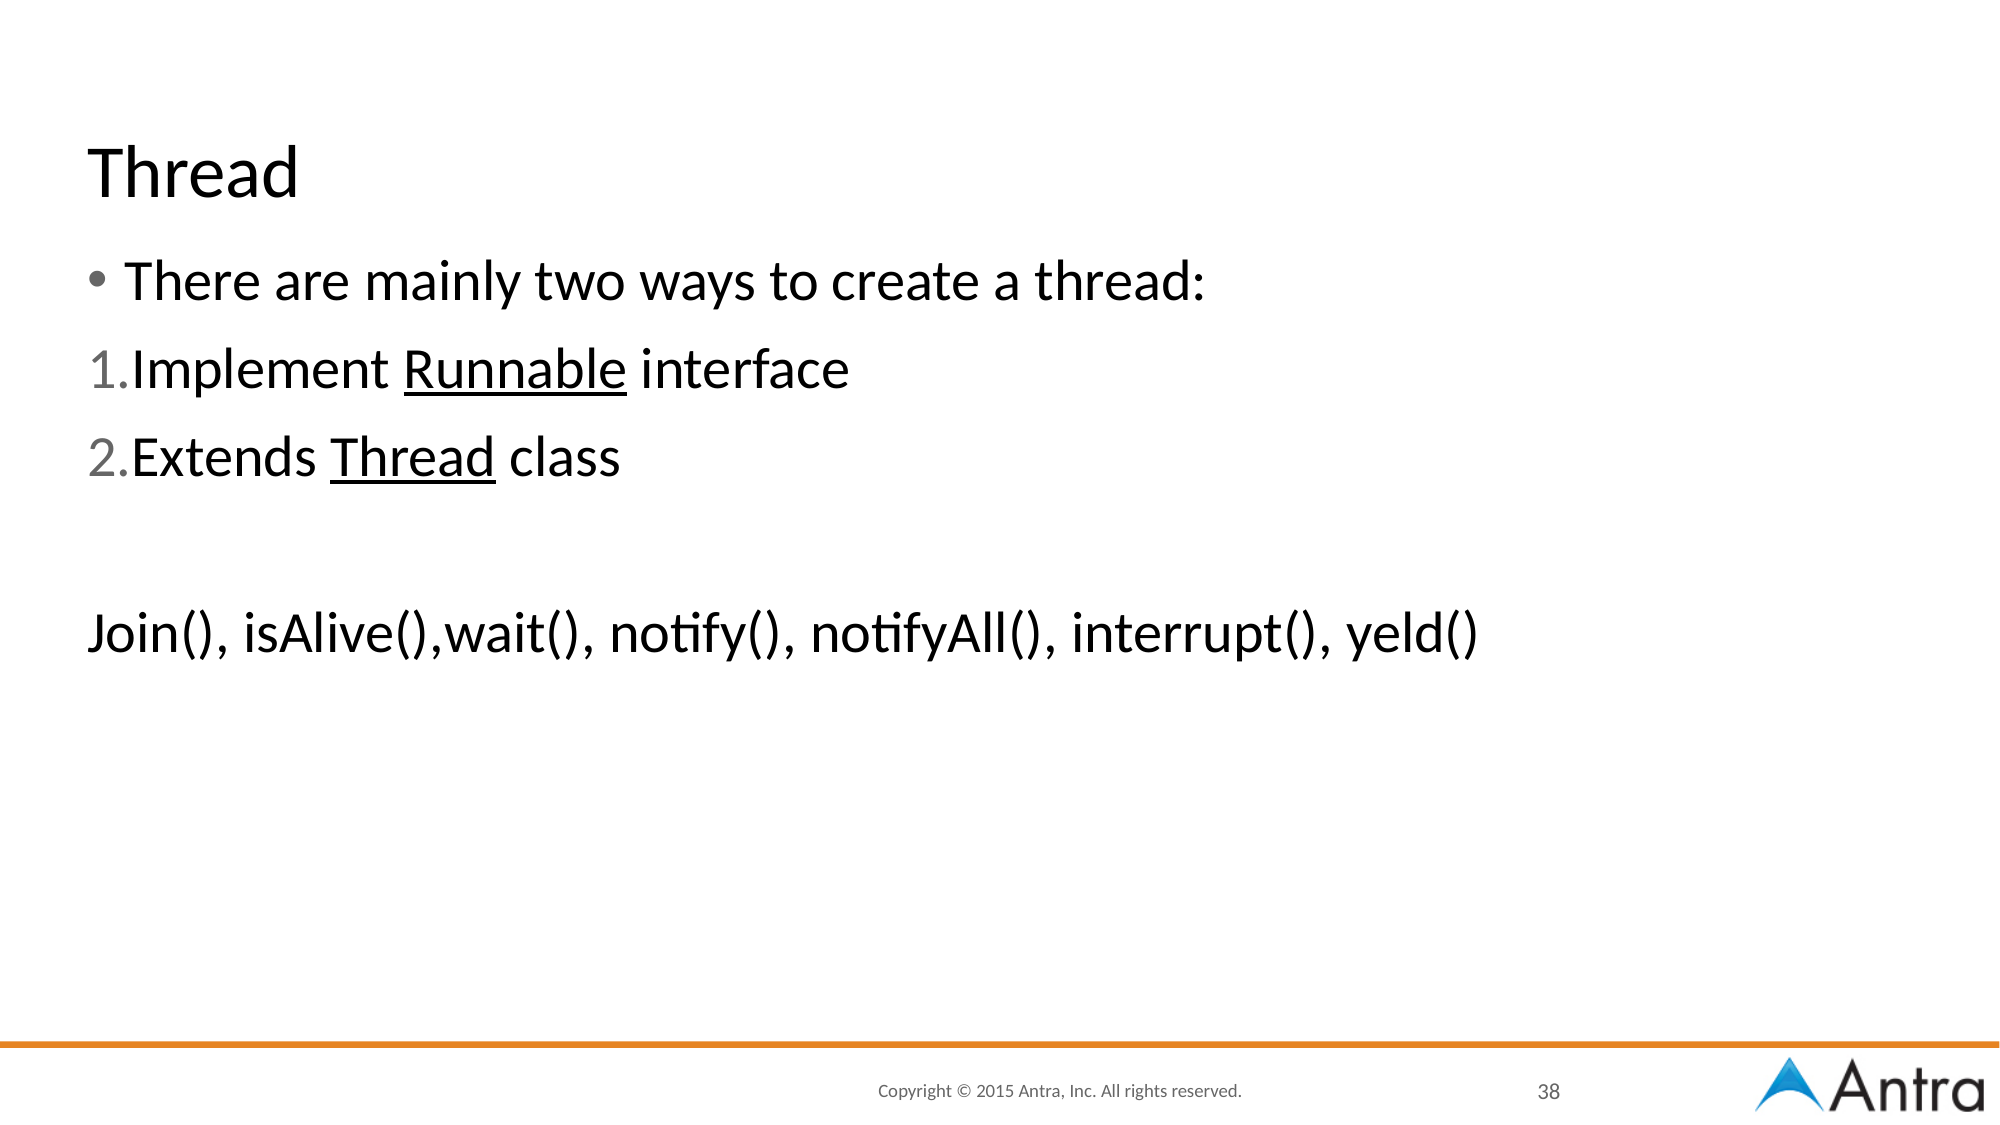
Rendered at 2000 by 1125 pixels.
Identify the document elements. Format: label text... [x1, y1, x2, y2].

picture [1744, 1048, 1994, 1122]
slide_number 38 [1498, 1075, 1561, 1106]
list There are mainly two ways to create a thread: Implement Runnable interface Extends Thread class Join(), isAlive(),wait(), notify(), notifyAll(), interrupt(), yeld() [87, 249, 1913, 975]
title Thread [87, 66, 1913, 213]
